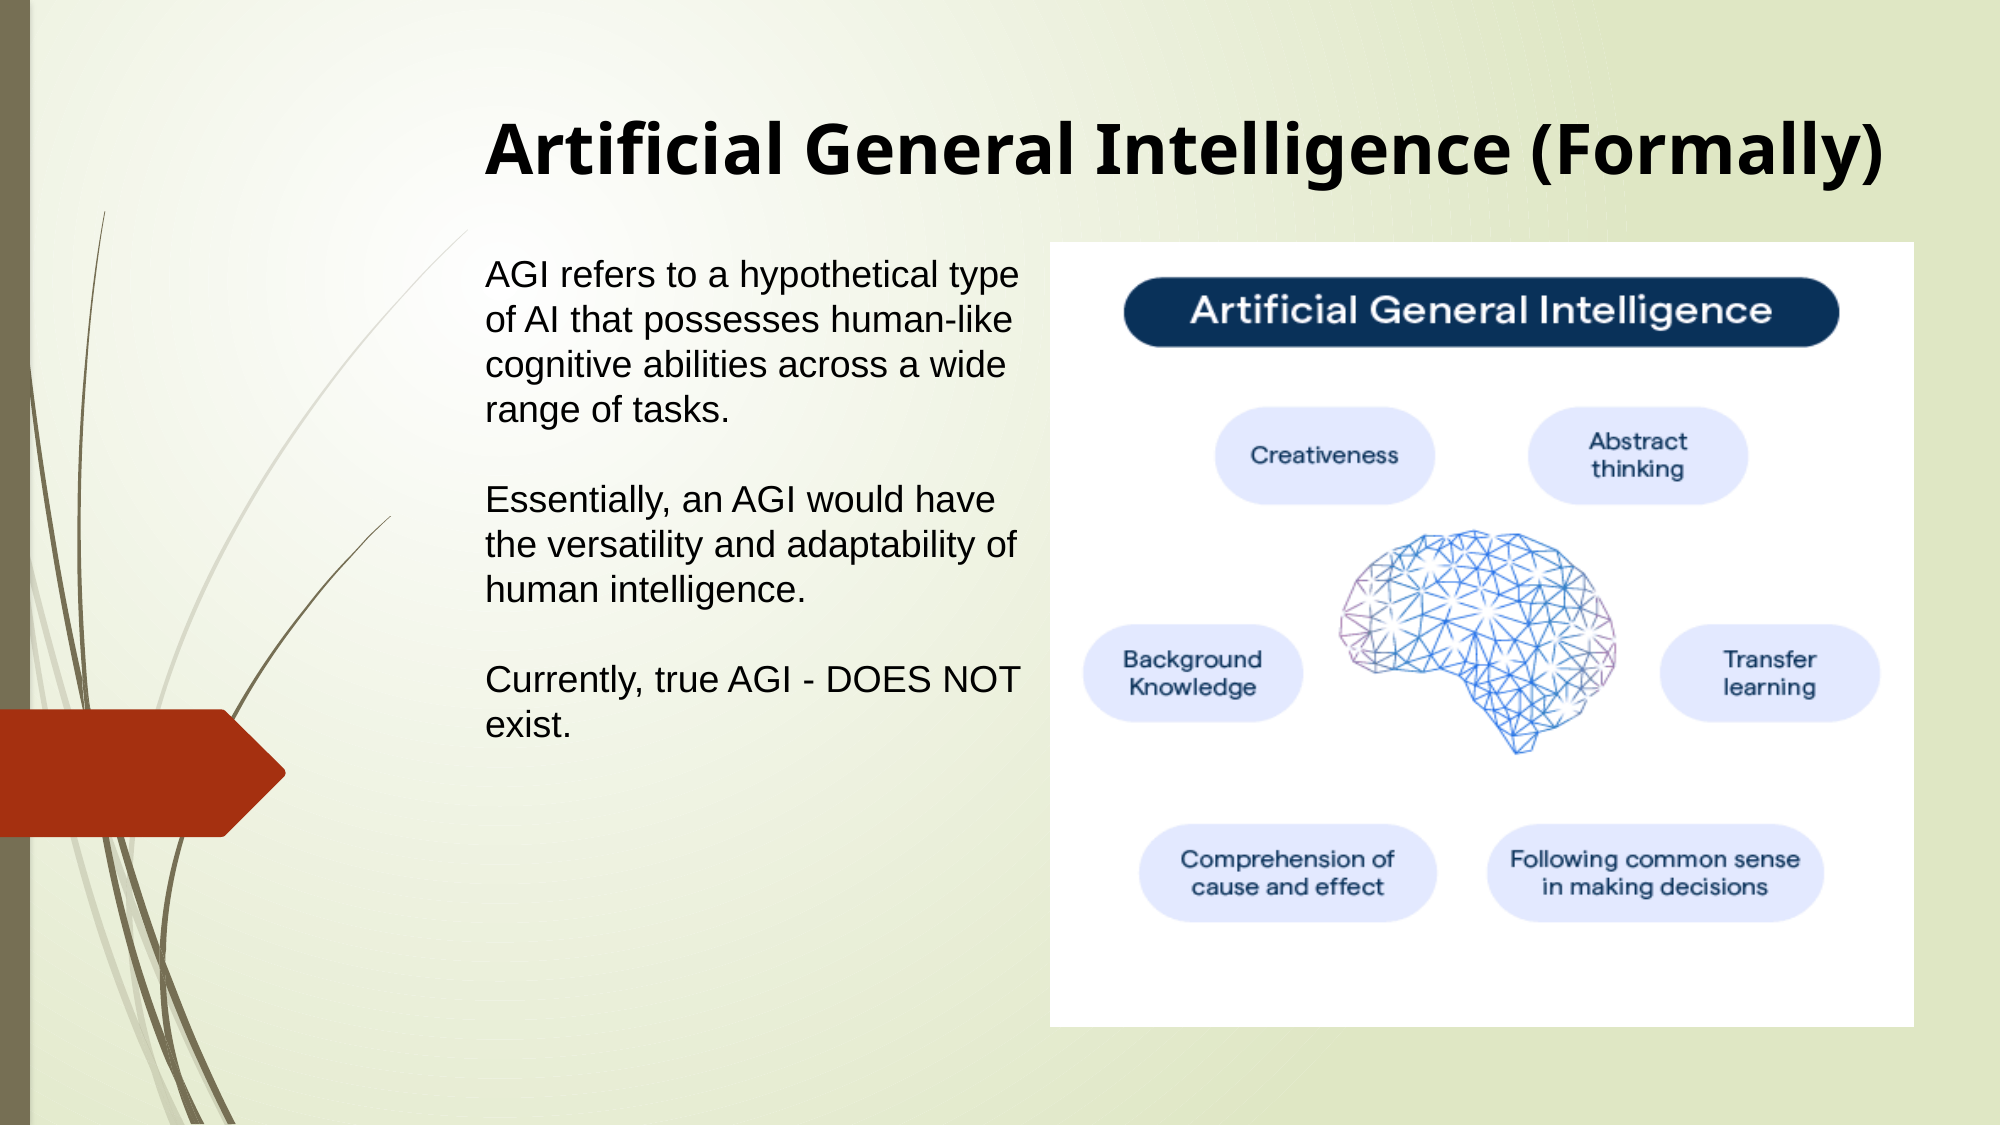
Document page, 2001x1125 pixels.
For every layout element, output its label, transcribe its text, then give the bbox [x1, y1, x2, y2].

text_box AGI refers to a hypothetical type of AI that possesses human-like cognitive abilities across a wide range of tasks. Essentially, an AGI would have the versatility and adaptability of human intelligence. Currently, true AGI - DOES NOT exist. [469, 242, 1049, 793]
text_box Artificial General Intelligence (Formally) [469, 80, 1914, 197]
picture [1049, 242, 1914, 1027]
